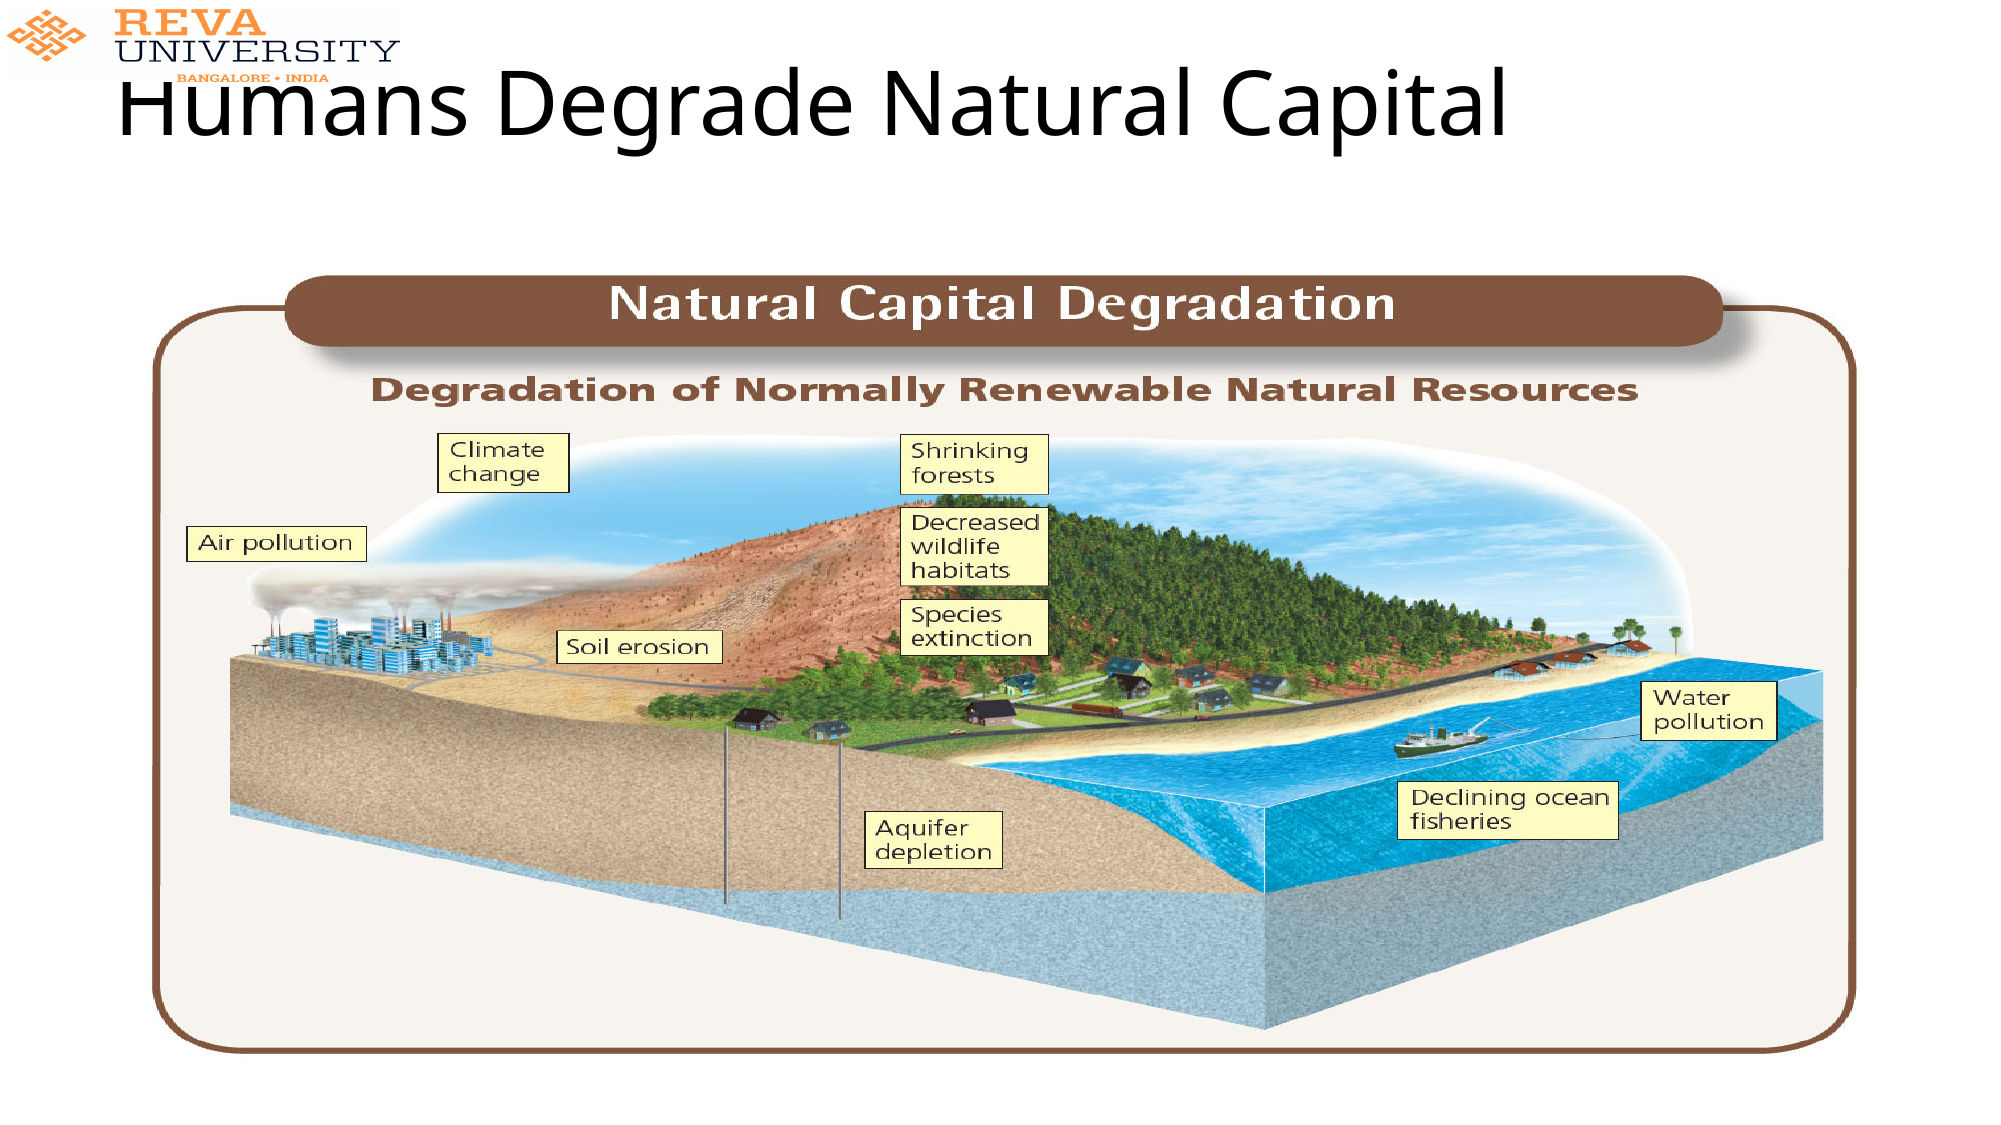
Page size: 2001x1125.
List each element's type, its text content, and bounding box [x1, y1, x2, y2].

picture [6, 9, 400, 82]
title Humans Degrade Natural Capital [99, 50, 1900, 163]
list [122, 267, 1876, 1063]
